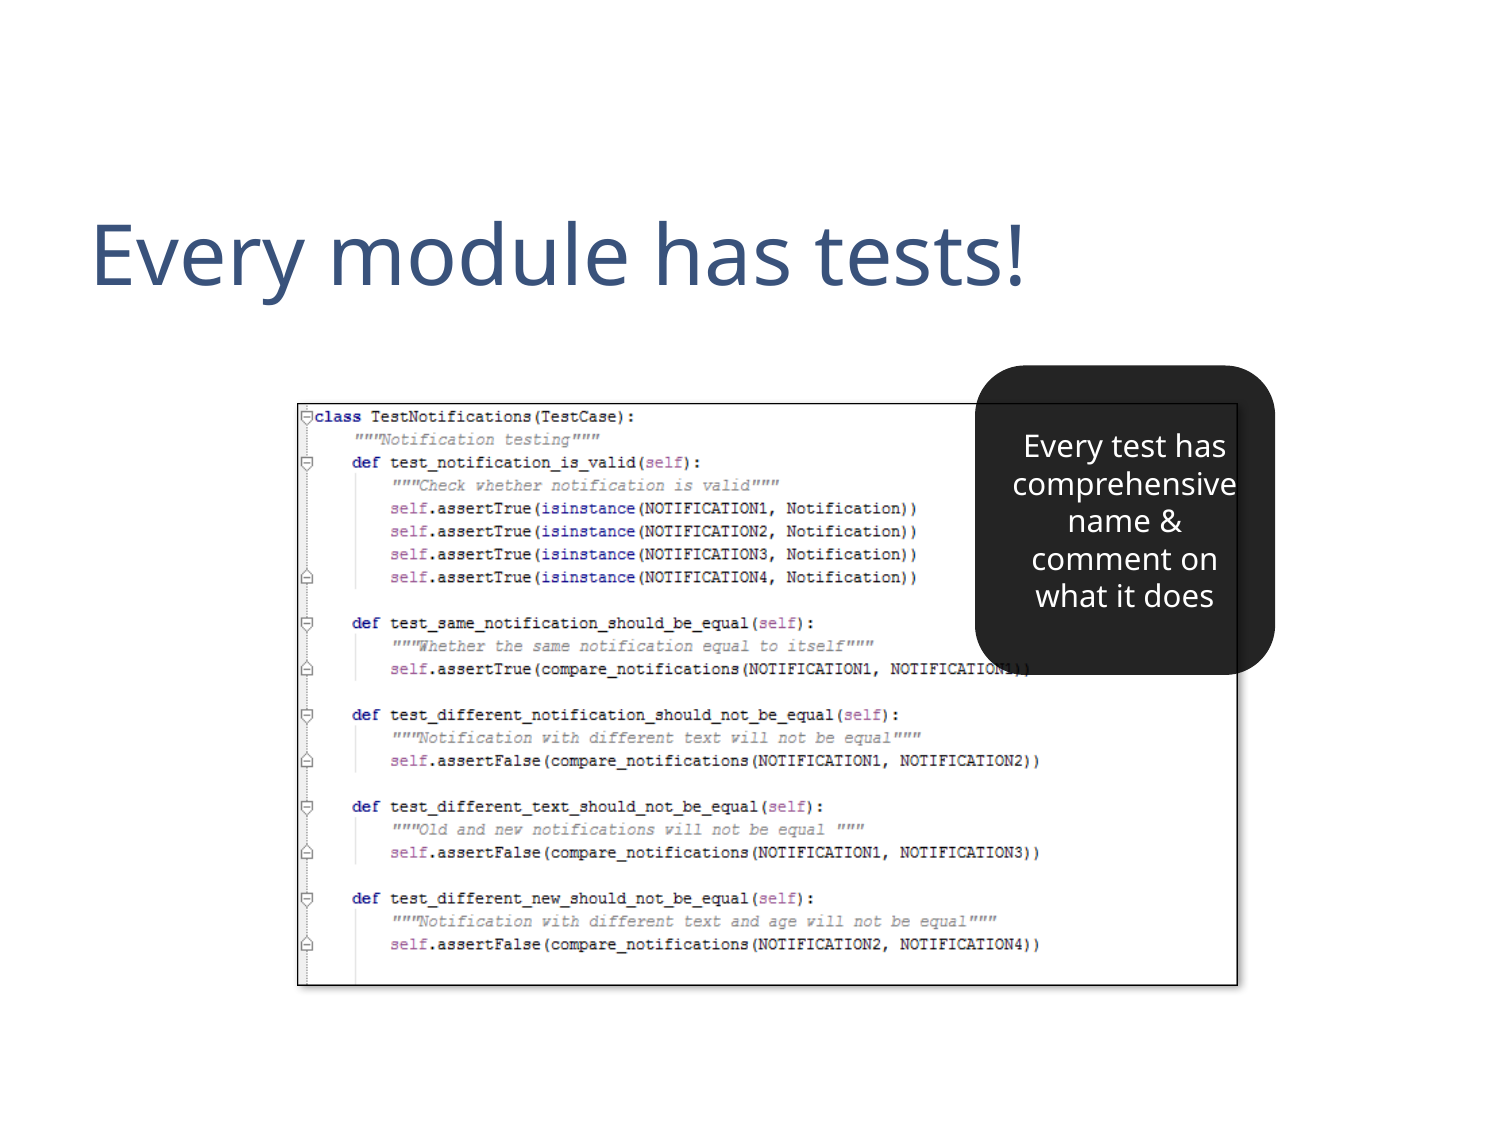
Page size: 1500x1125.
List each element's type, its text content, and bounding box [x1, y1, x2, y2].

text_box Every test has comprehensive name & comment on what it does [975, 364, 1277, 675]
picture [297, 403, 1238, 987]
title Every module has tests! [74, 187, 1088, 310]
